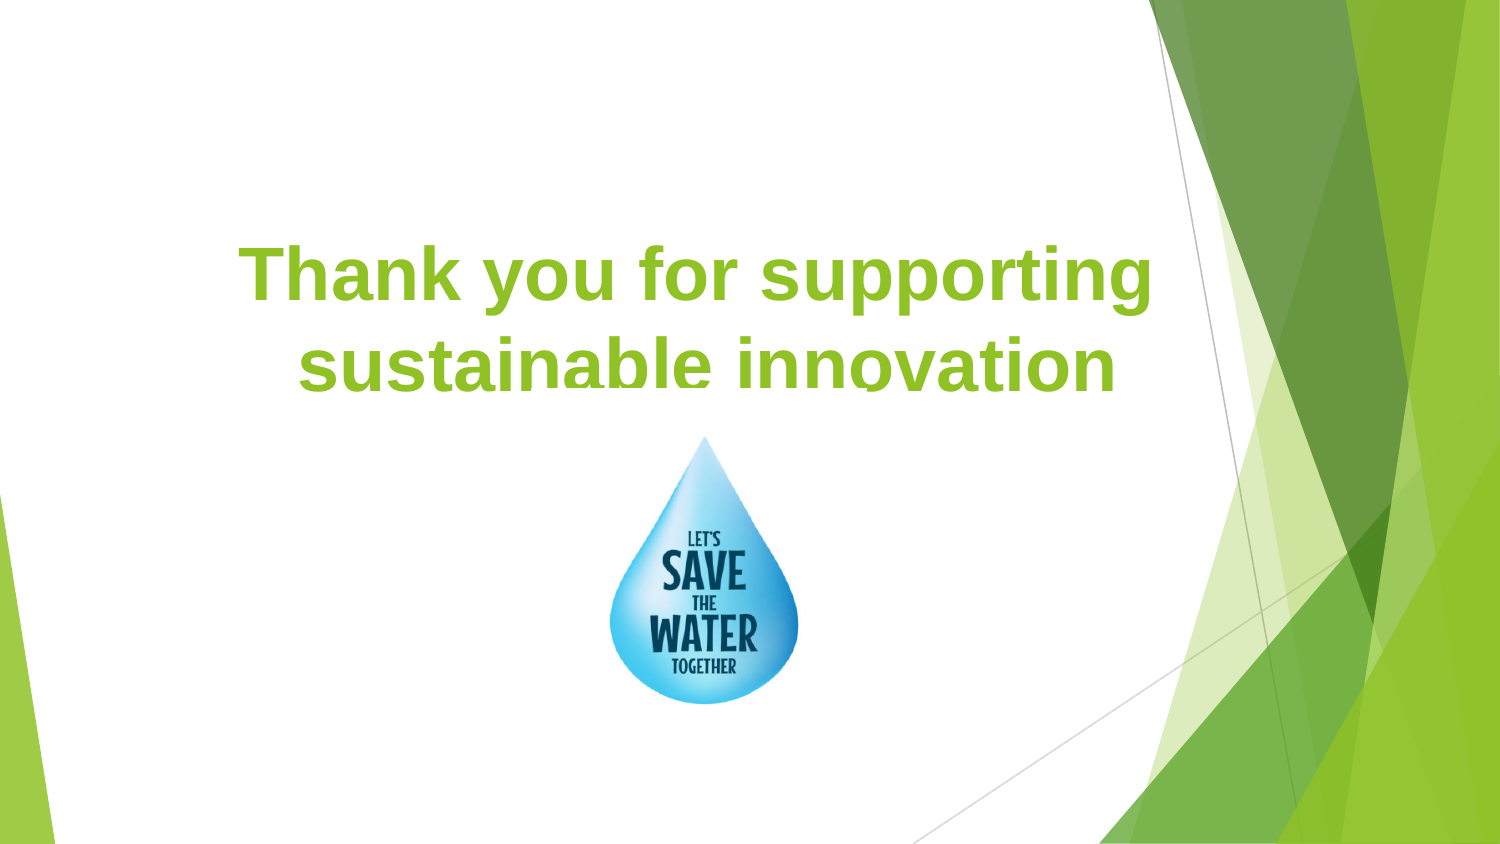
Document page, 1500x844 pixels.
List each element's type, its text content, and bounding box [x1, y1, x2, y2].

picture [531, 388, 867, 737]
title Thank you for supporting sustainable innovation [12, 210, 1404, 617]
